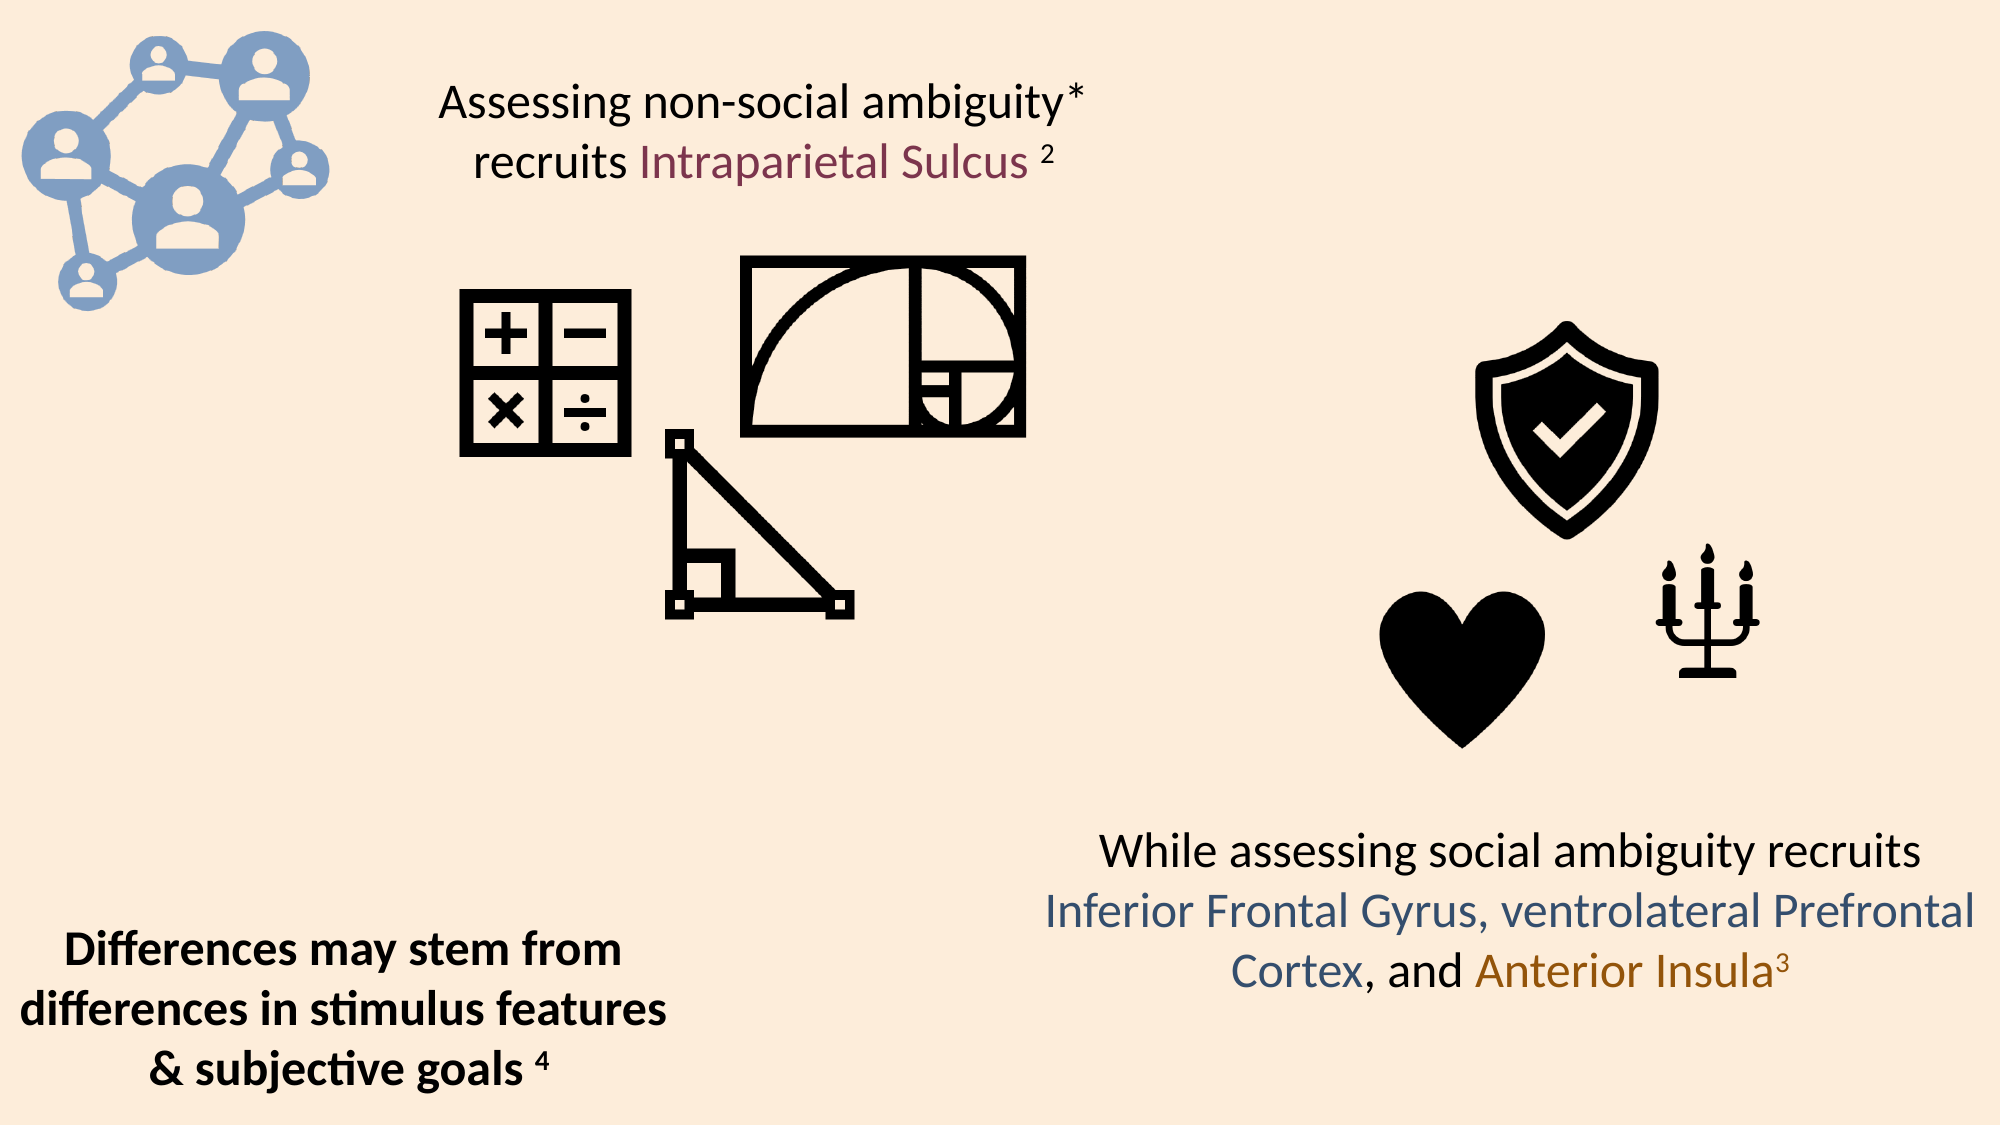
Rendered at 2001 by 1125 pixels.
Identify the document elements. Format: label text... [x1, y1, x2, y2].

text_box While assessing social ambiguity recruits Inferior Frontal Gyrus, ventrolateral Prefrontal Cortex, and Anterior Insula3 [1020, 809, 2000, 1005]
text_box Differences may stem from differences in stimulus features & subjective goals 4 [4, 908, 694, 1104]
text_box Assessing non-social ambiguity* recruits Intraparietal Sulcus 2 [420, 61, 1108, 197]
picture [436, 196, 1032, 641]
picture [0, 0, 346, 346]
picture [1345, 299, 1788, 787]
